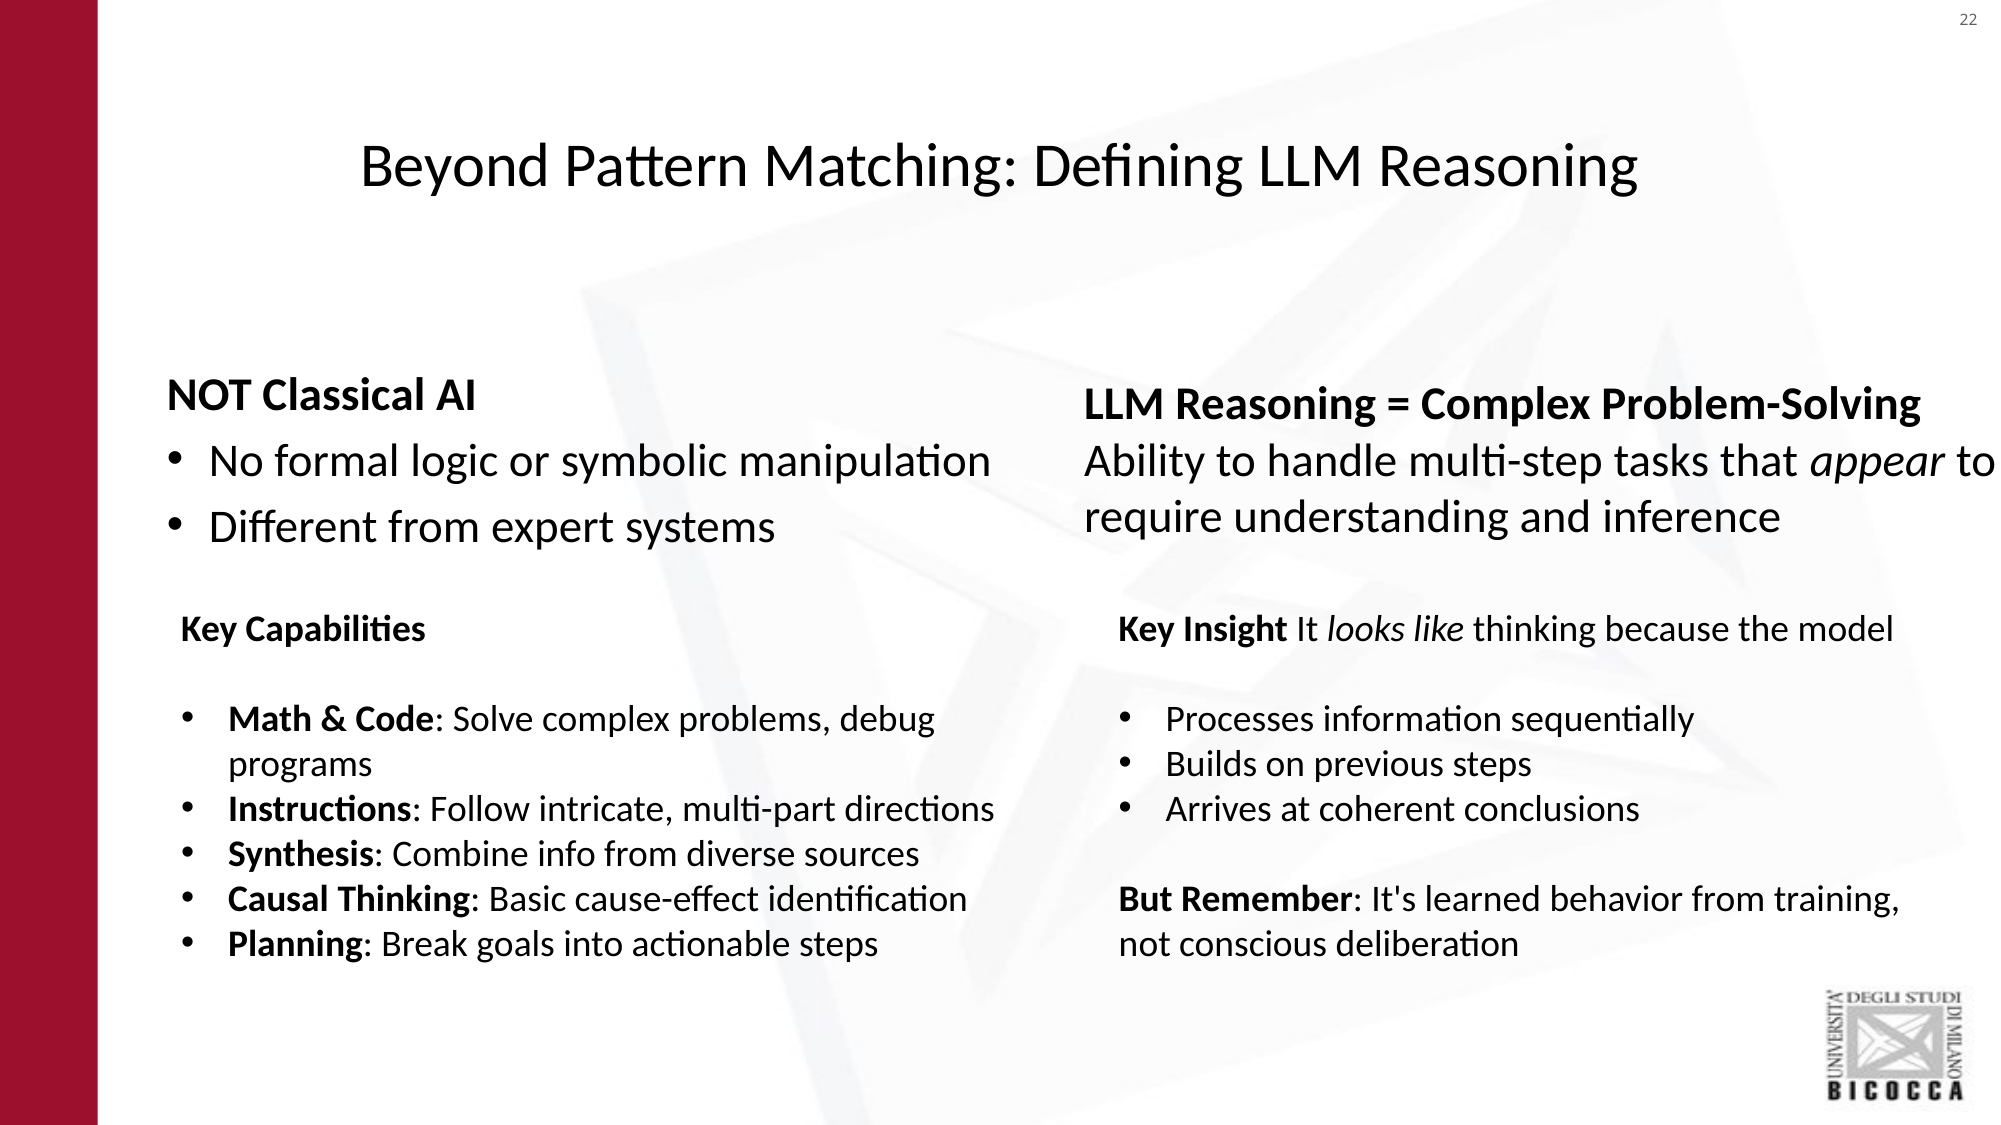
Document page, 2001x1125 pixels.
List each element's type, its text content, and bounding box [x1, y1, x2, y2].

list NOT Classical AI No formal logic or symbolic manipulation Different from expert systems [151, 290, 1026, 563]
text_box Key Insight It looks like thinking because the model Processes information sequentially Builds on previous steps Arrives at coherent conclusions But Remember: It's learned behavior from training, not conscious deliberation [1103, 596, 1949, 1017]
text_box Key Capabilities Math & Code: Solve complex problems, debug programs Instructions: Follow intricate, multi-part directions Synthesis: Combine info from diverse sources Causal Thinking: Basic cause-effect identification Planning: Break goals into actionable steps [166, 596, 1026, 1017]
text_box LLM Reasoning = Complex Problem-Solving Ability to handle multi-step tasks that appear to require understanding and inference [1069, 365, 2000, 594]
picture [98, 0, 2001, 1125]
title Beyond Pattern Matching: Defining LLM Reasoning [137, 52, 1863, 271]
